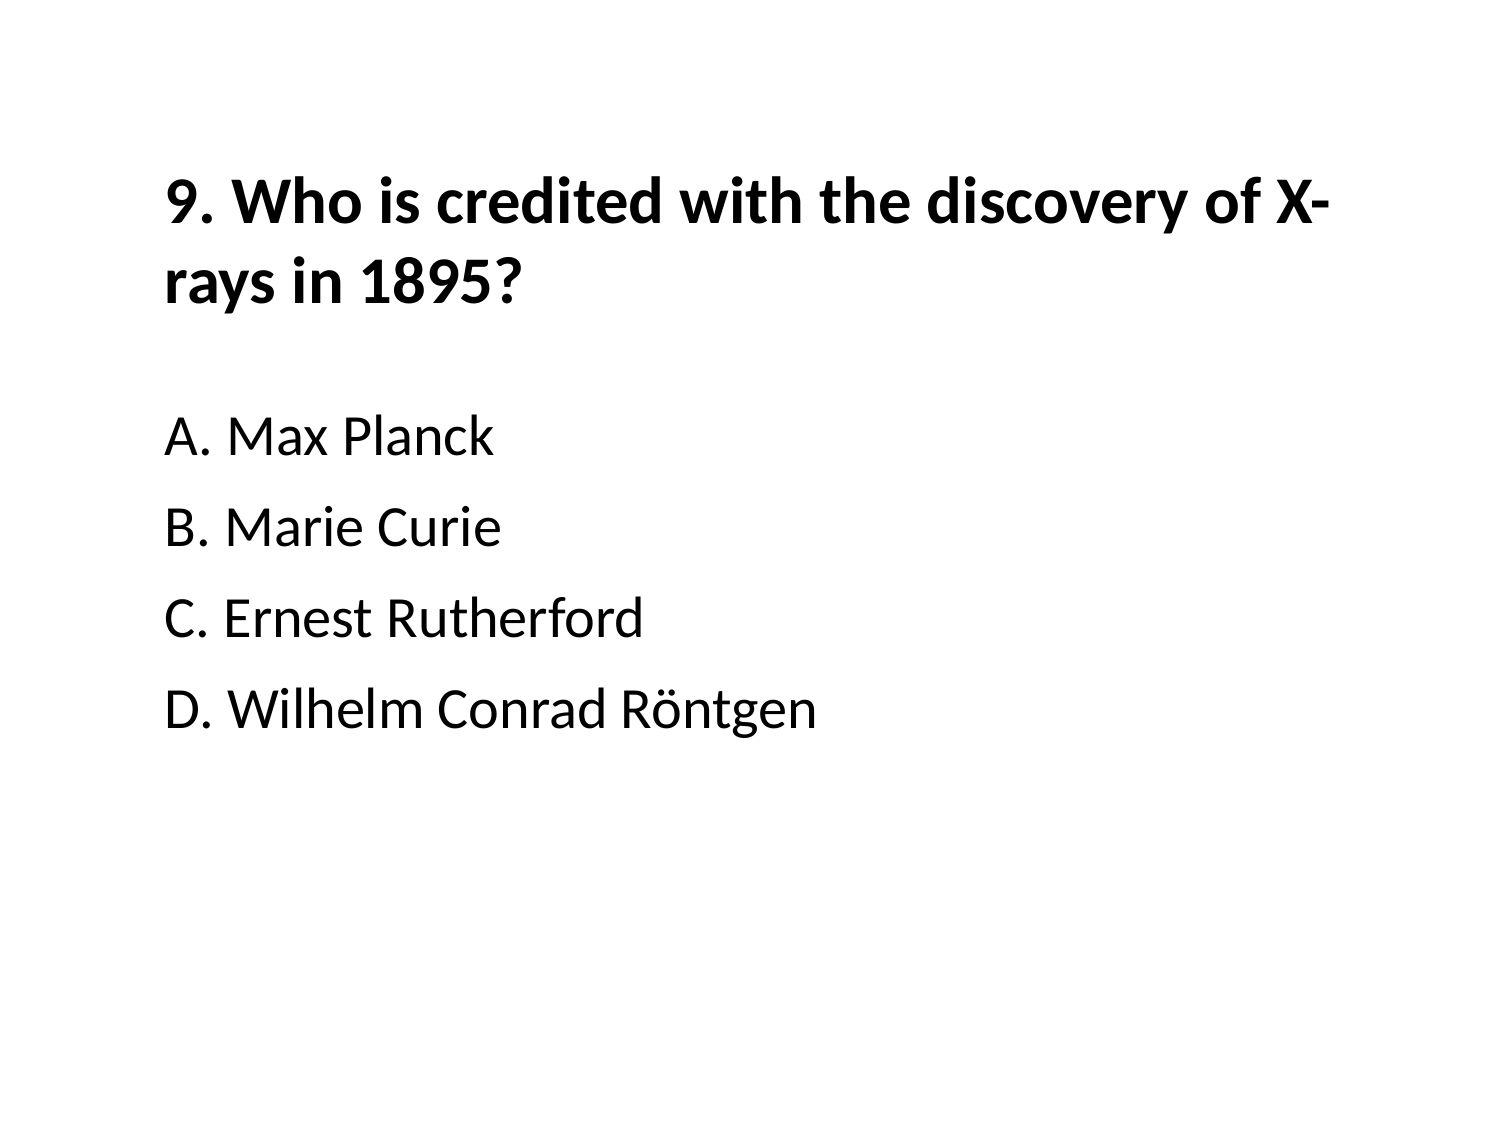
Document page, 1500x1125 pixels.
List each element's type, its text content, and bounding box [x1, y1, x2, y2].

text_box 9. Who is credited with the discovery of X-rays in 1895? A. Max Planck B. Marie Curie C. Ernest Rutherford D. Wilhelm Conrad Röntgen [149, 149, 1425, 748]
